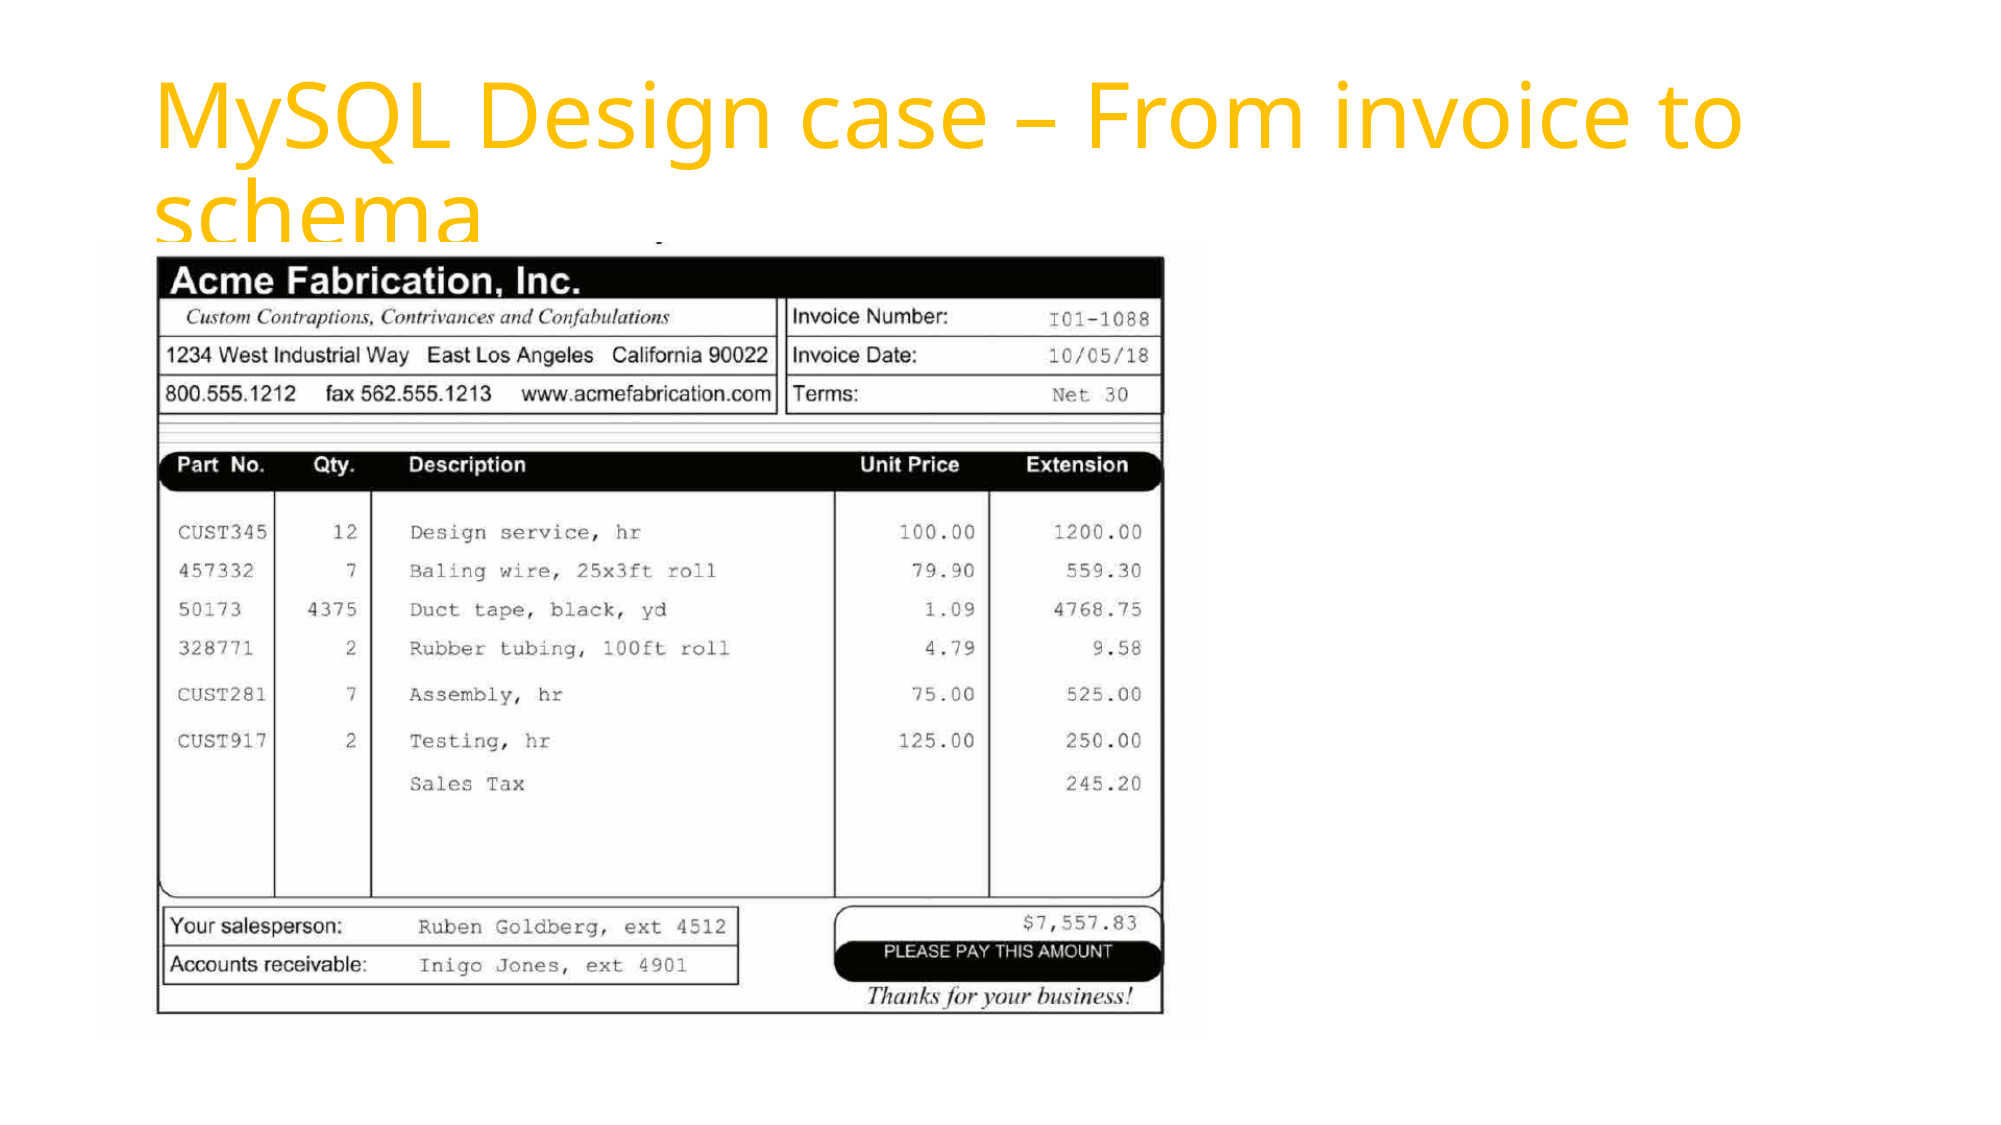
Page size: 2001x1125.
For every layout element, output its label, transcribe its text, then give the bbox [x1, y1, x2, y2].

picture [102, 242, 1201, 1033]
title MySQL Design case – From invoice to schema [137, 59, 1863, 278]
